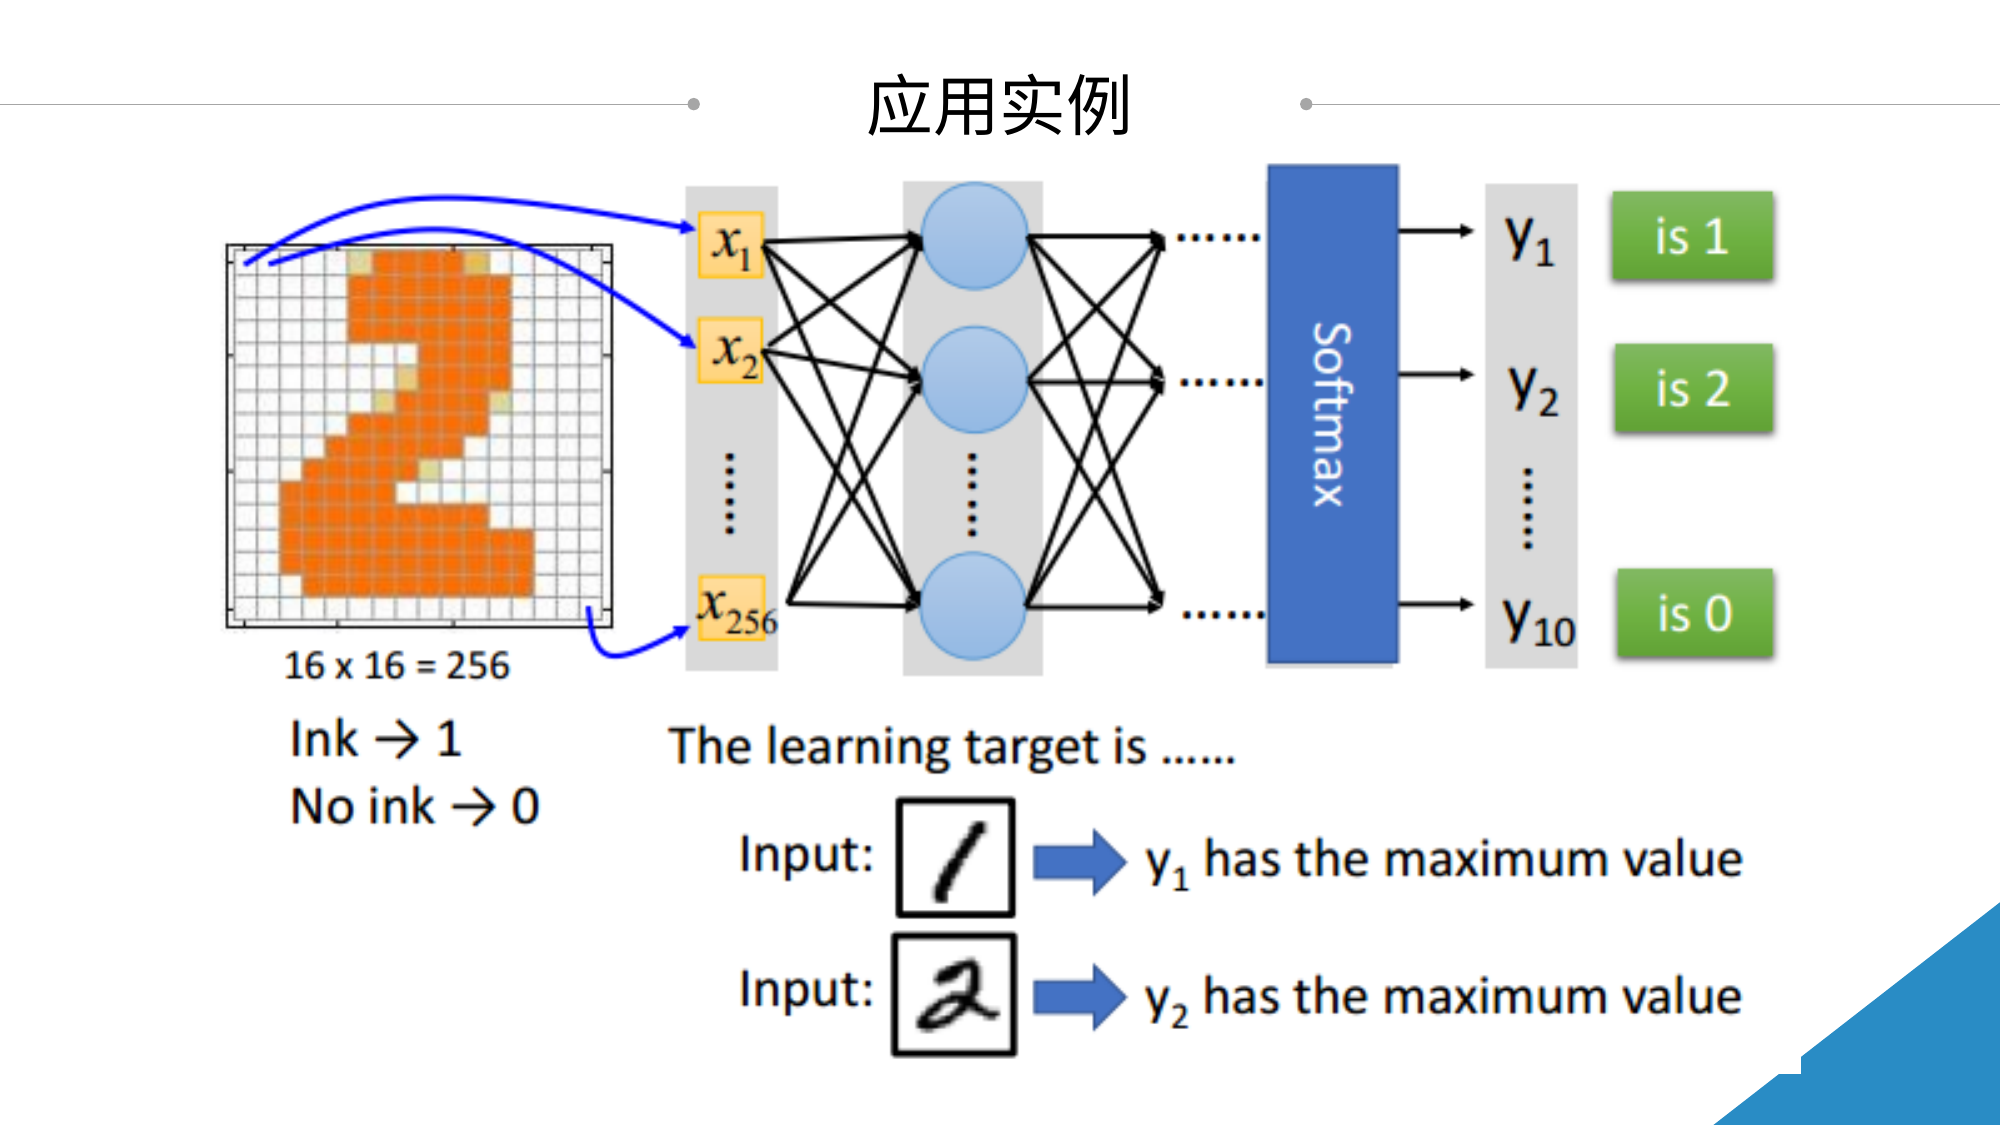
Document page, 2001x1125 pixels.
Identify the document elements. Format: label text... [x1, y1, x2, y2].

text_box [1711, 900, 2000, 1125]
text_box 应用实例 [851, 56, 1149, 152]
picture [199, 152, 1801, 1074]
